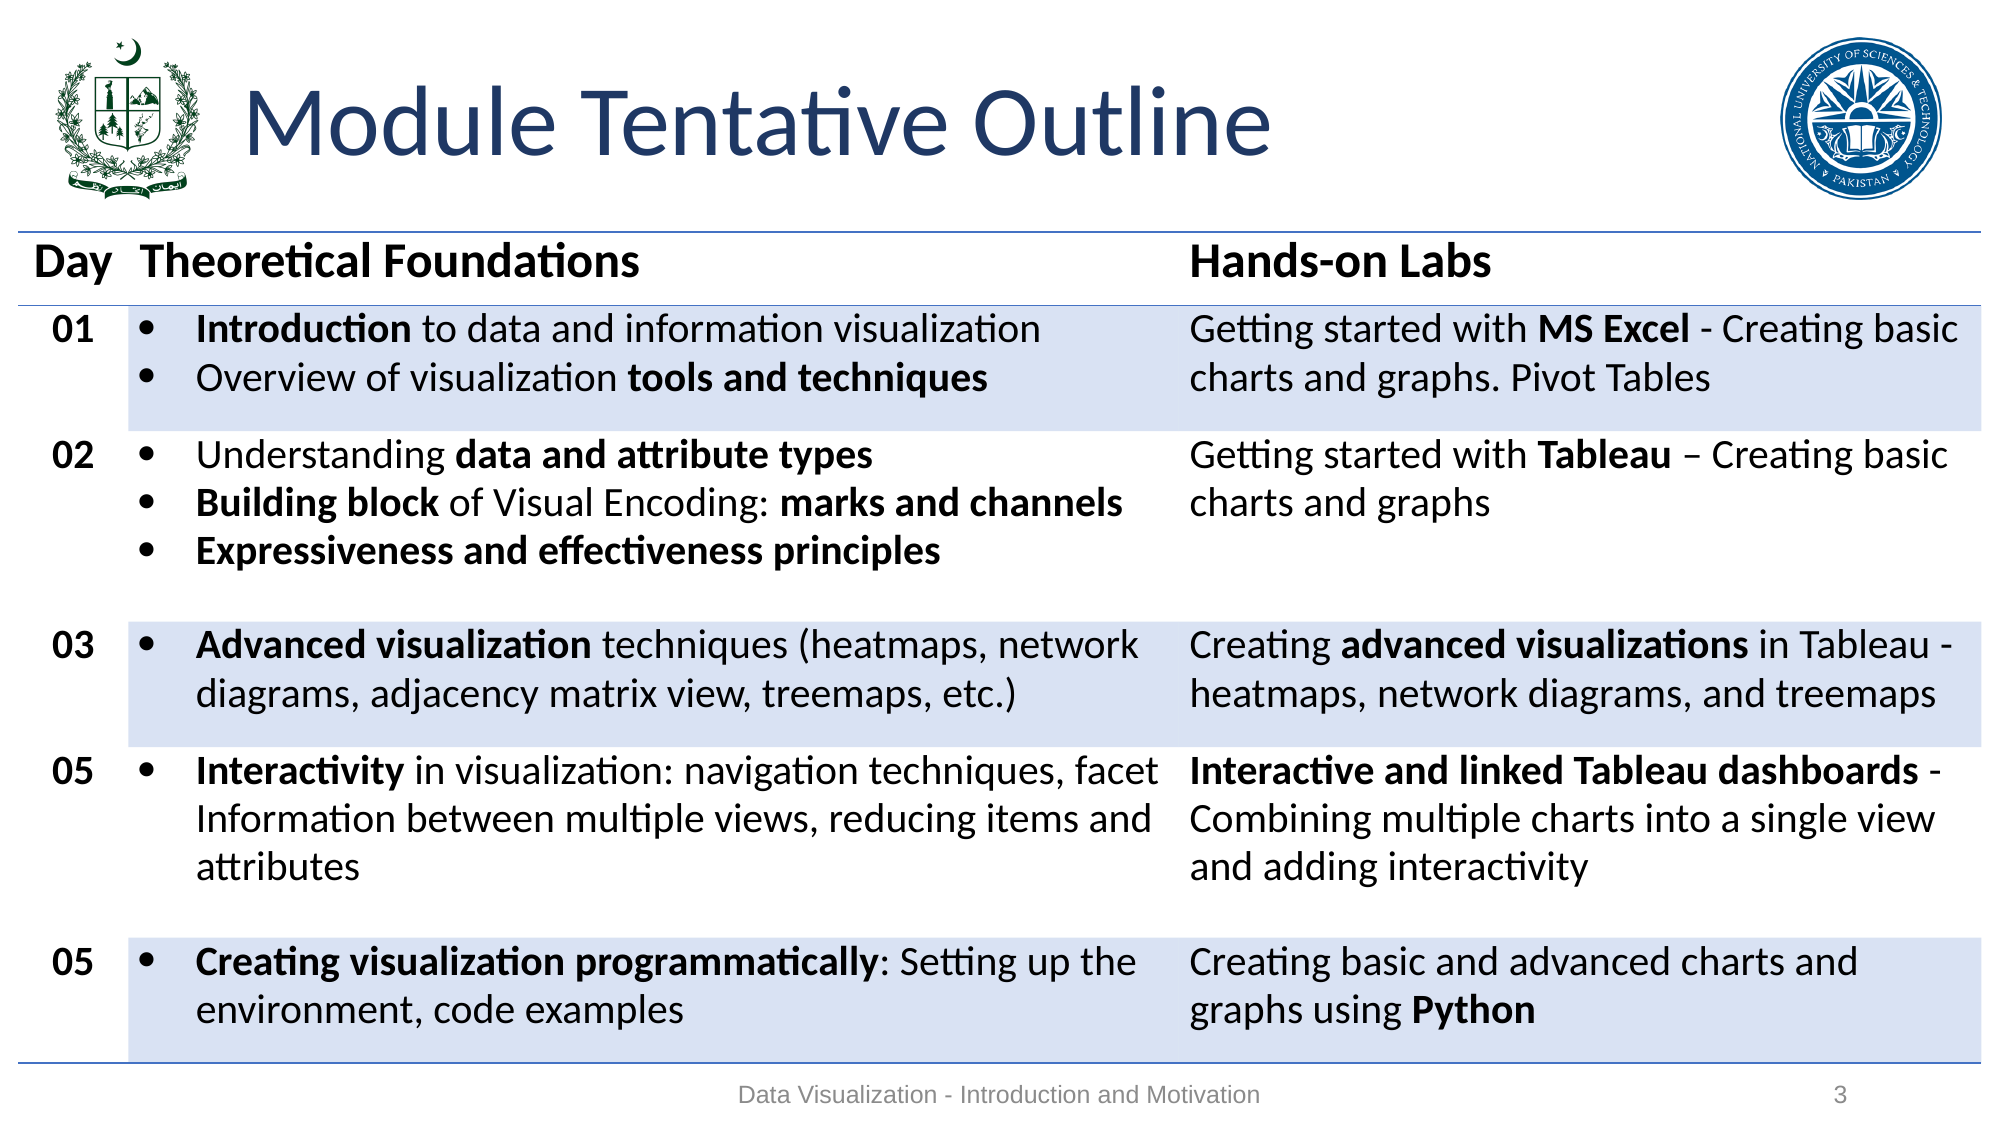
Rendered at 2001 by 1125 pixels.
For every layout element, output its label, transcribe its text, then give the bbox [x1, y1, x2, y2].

footer Data Visualization - Introduction and Motivation [615, 1063, 1385, 1124]
table_cell Creating visualization programmatically: Setting up the environment, code examples [128, 938, 1178, 1062]
table_cell 01 [18, 306, 128, 431]
table_header Hands-on Labs [1178, 233, 1981, 305]
table_header Day [18, 233, 128, 305]
table_cell 03 [18, 622, 128, 747]
table_cell Interactivity in visualization: navigation techniques, facet Information between multiple views, reducing items and attributes [128, 747, 1178, 938]
table_cell Getting started with Tableau – Creating basic charts and graphs [1178, 431, 1981, 622]
table_header Theoretical Foundations [128, 233, 1178, 305]
picture [55, 38, 200, 200]
title Module Tentative Outline [227, 14, 1753, 231]
picture [1780, 37, 1942, 200]
table_cell Creating advanced visualizations in Tableau - heatmaps, network diagrams, and treemaps [1178, 622, 1981, 747]
table_cell Understanding data and attribute types Building block of Visual Encoding: marks and channels Expressiveness and effectiveness principles [128, 431, 1178, 622]
table_cell Getting started with MS Excel - Creating basic charts and graphs. Pivot Tables [1178, 306, 1981, 431]
table_cell 05 [18, 747, 128, 938]
table_cell 02 [18, 431, 128, 622]
table_cell Advanced visualization techniques (heatmaps, network diagrams, adjacency matrix view, treemaps, etc.) [128, 622, 1178, 747]
table_cell Introduction to data and information visualization Overview of visualization tools and techniques [128, 306, 1178, 431]
slide_number 3 [1412, 1063, 1863, 1124]
table_cell Creating basic and advanced charts and graphs using Python [1178, 938, 1981, 1062]
table_cell 05 [18, 938, 128, 1062]
table_cell Interactive and linked Tableau dashboards - Combining multiple charts into a single view and adding interactivity [1178, 747, 1981, 938]
